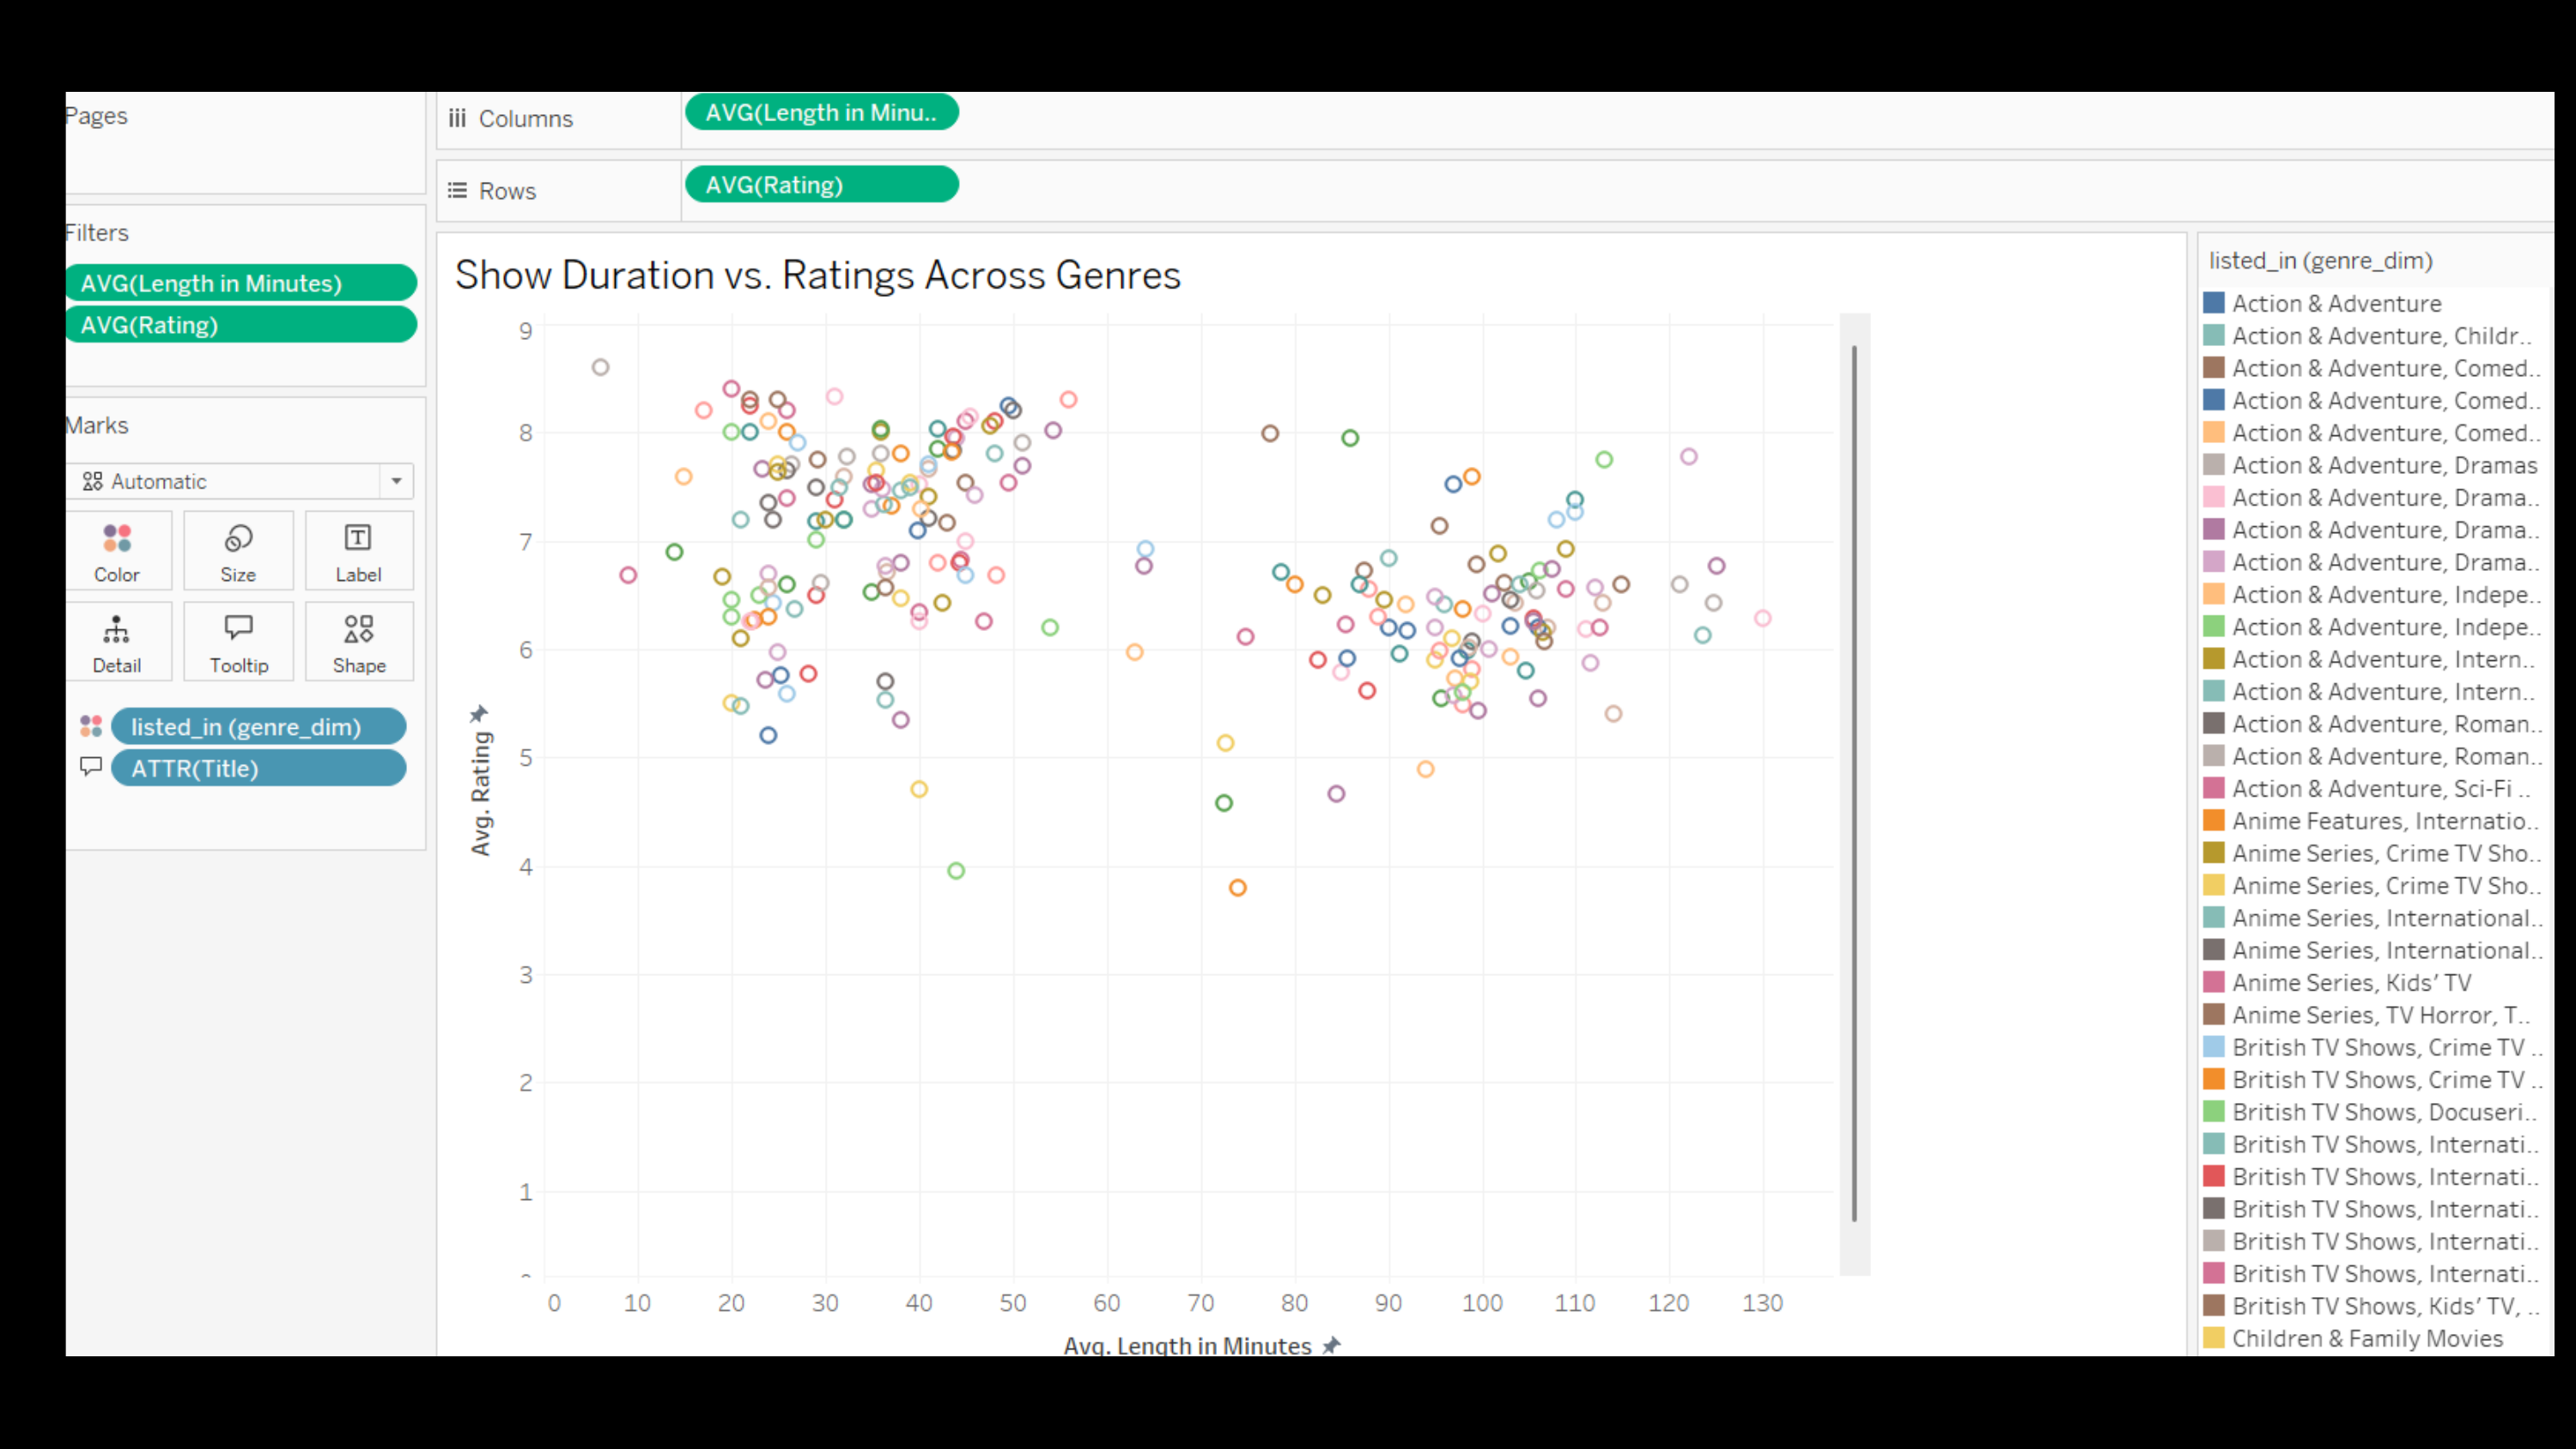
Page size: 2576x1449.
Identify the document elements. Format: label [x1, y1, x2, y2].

text_box [65, 92, 2555, 1356]
